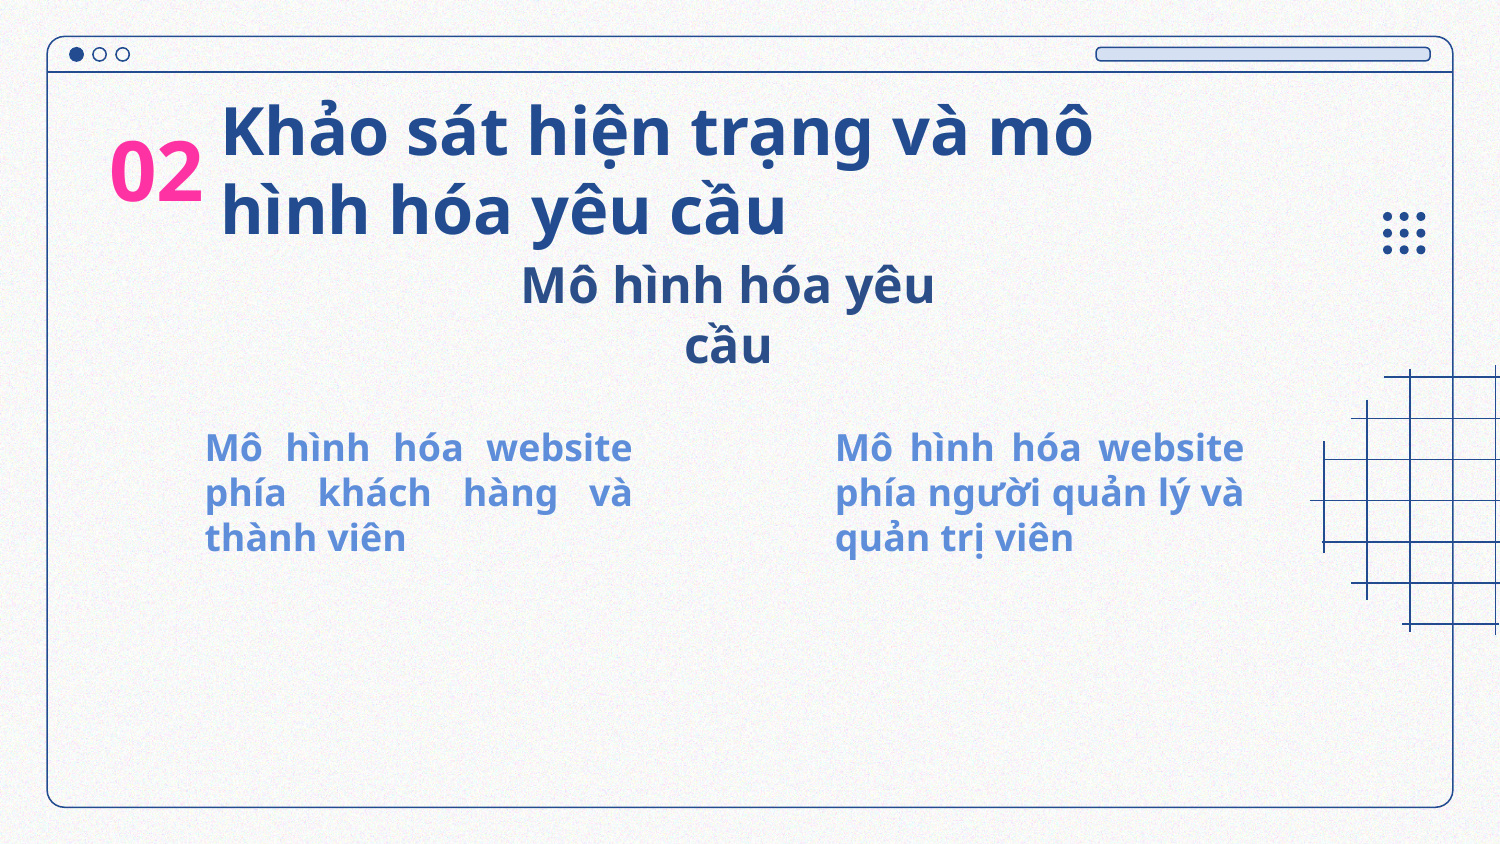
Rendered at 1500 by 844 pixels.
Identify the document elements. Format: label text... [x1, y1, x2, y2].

text_box Mô hình hóa yêu cầu [477, 246, 980, 382]
title 02 [63, 108, 205, 229]
text_box Mô hình hóa website phía người quản lý và quản trị viên [820, 416, 1260, 566]
text_box Mô hình hóa website phía khách hàng và thành viên [189, 416, 649, 566]
subtitle Khảo sát hiện trạng và mô hình hóa yêu cầu [205, 108, 1252, 229]
